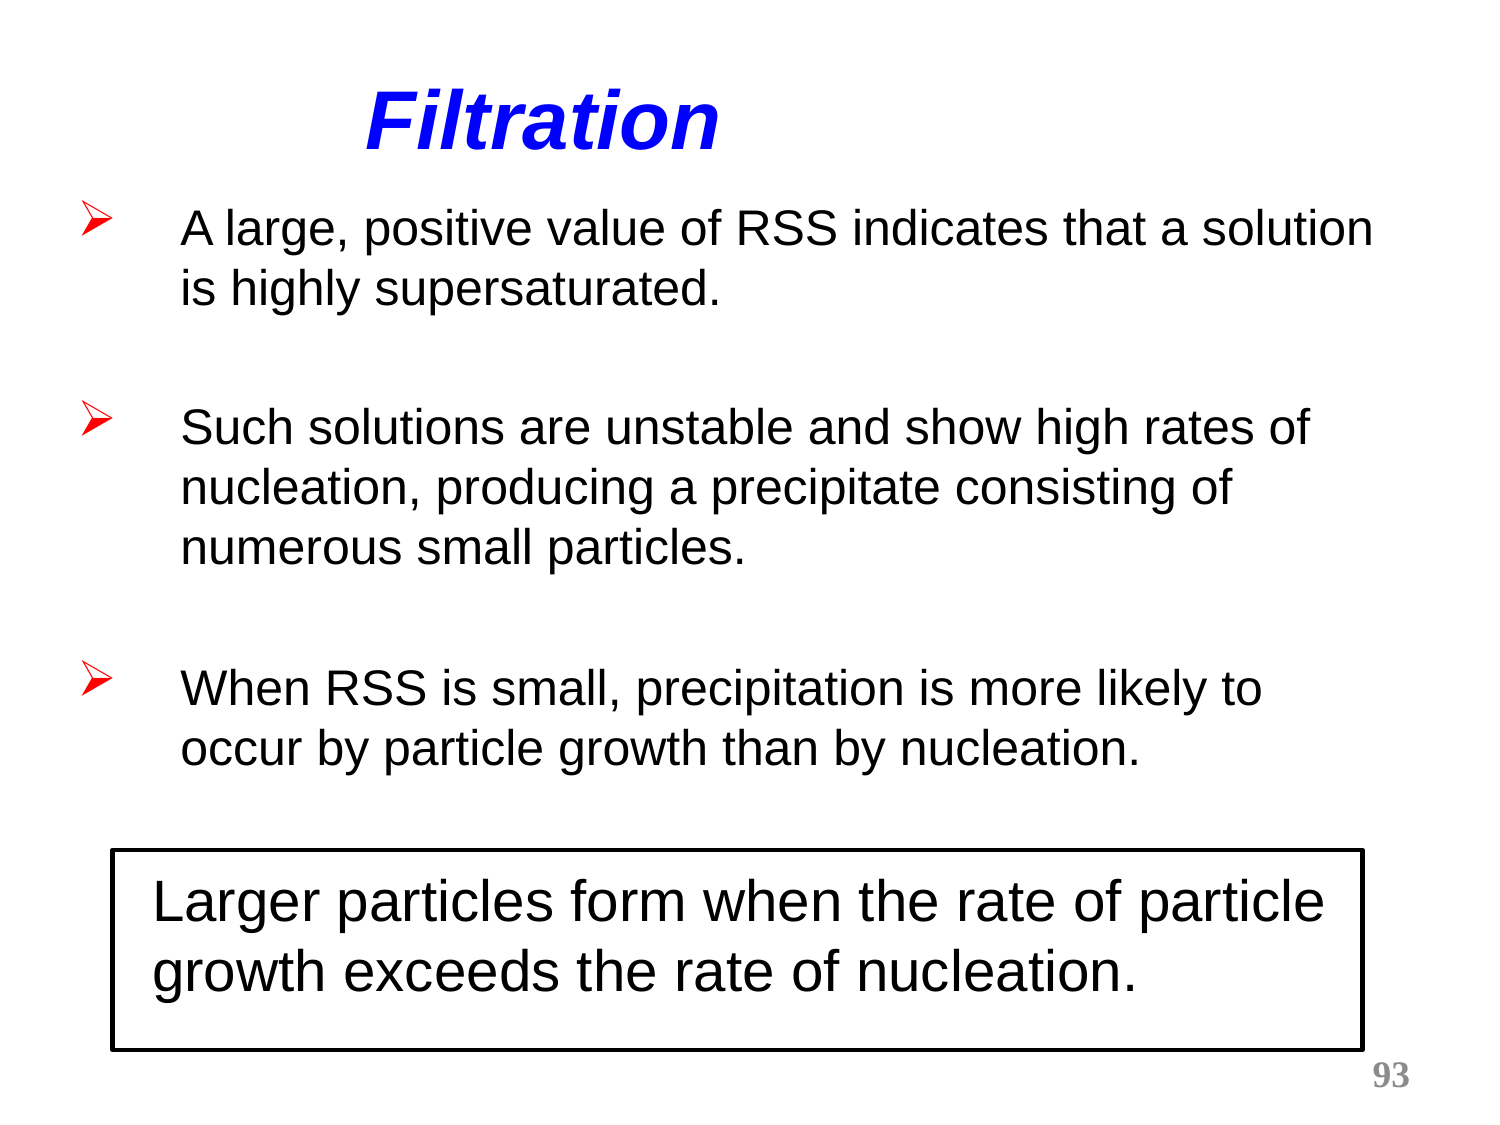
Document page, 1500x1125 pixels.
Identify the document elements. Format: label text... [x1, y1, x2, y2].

title Filtration [75, 45, 1013, 187]
slide_number 93 [1074, 1042, 1425, 1103]
text_box [110, 848, 1365, 1052]
list A large, positive value of RSS indicates that a solution is highly supersaturated. Such solutions are unstable and show high rates of nucleation, producing a precipitate consisting of numerous small particles. When RSS is small, precipitation is more likely to occur by particle growth than by nucleation. [62, 187, 1413, 930]
